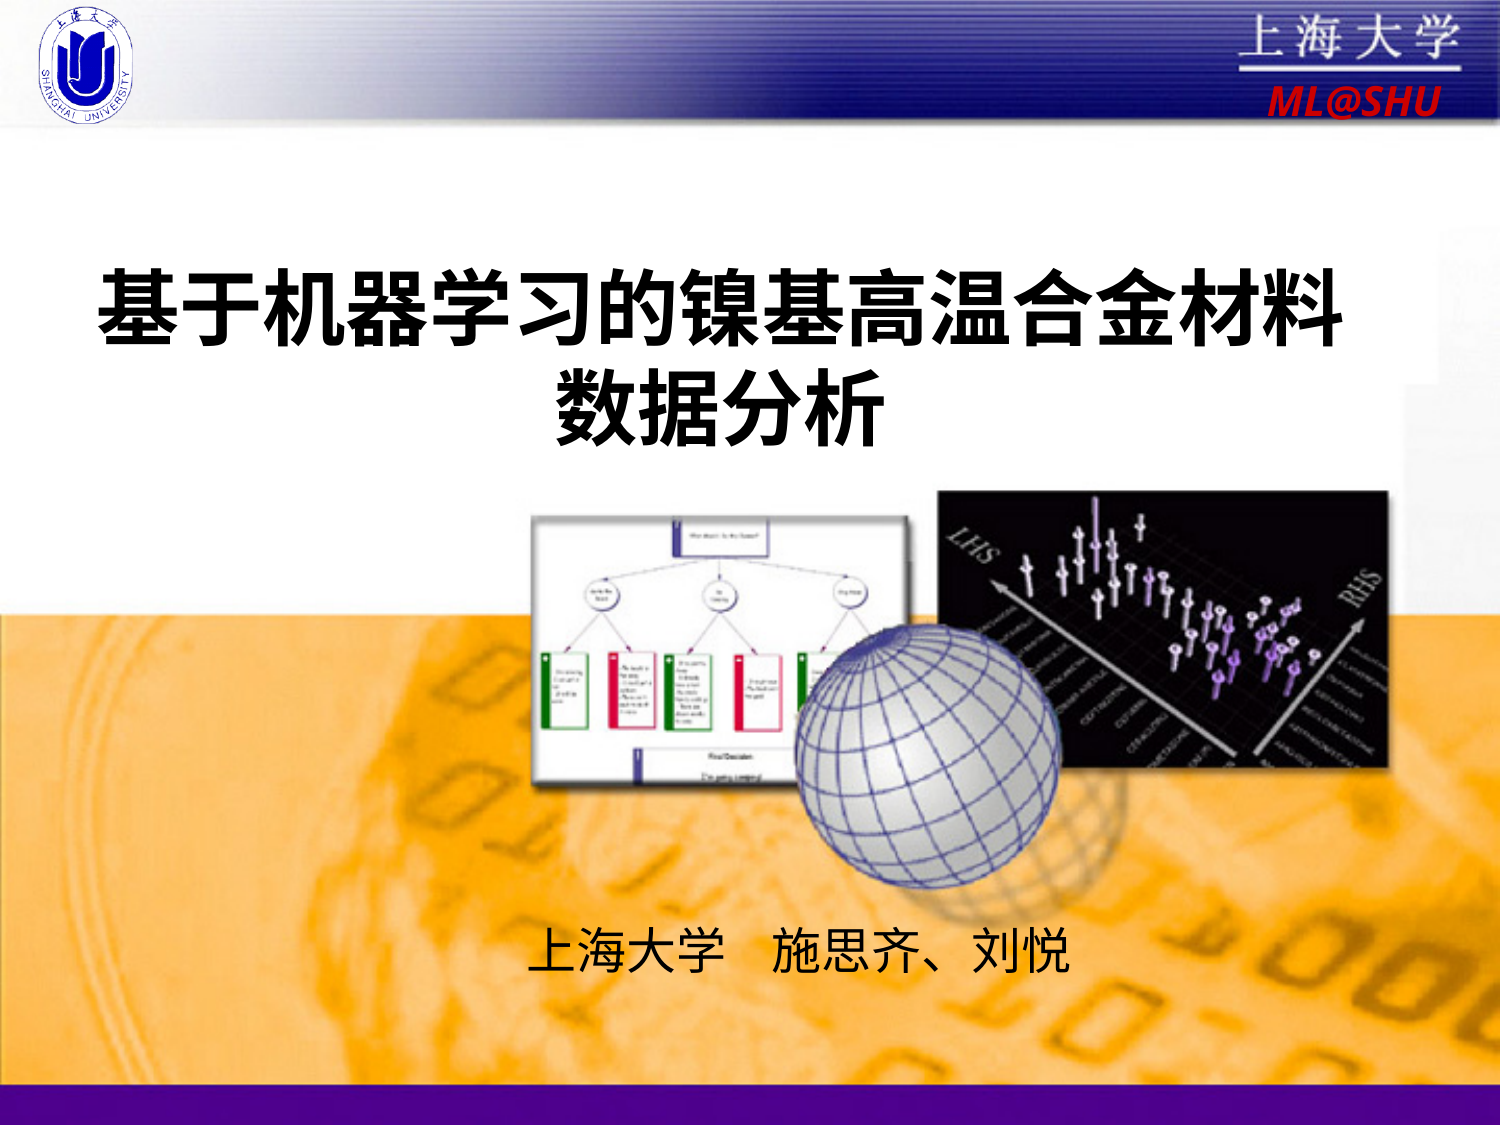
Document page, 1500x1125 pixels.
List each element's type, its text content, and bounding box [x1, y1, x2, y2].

title 基于机器学习的镍基高温合金材料数据分析 [41, 262, 1401, 451]
picture [0, 0, 1500, 1125]
subtitle 上海大学 施思齐、刘悦 [387, 912, 1211, 1051]
